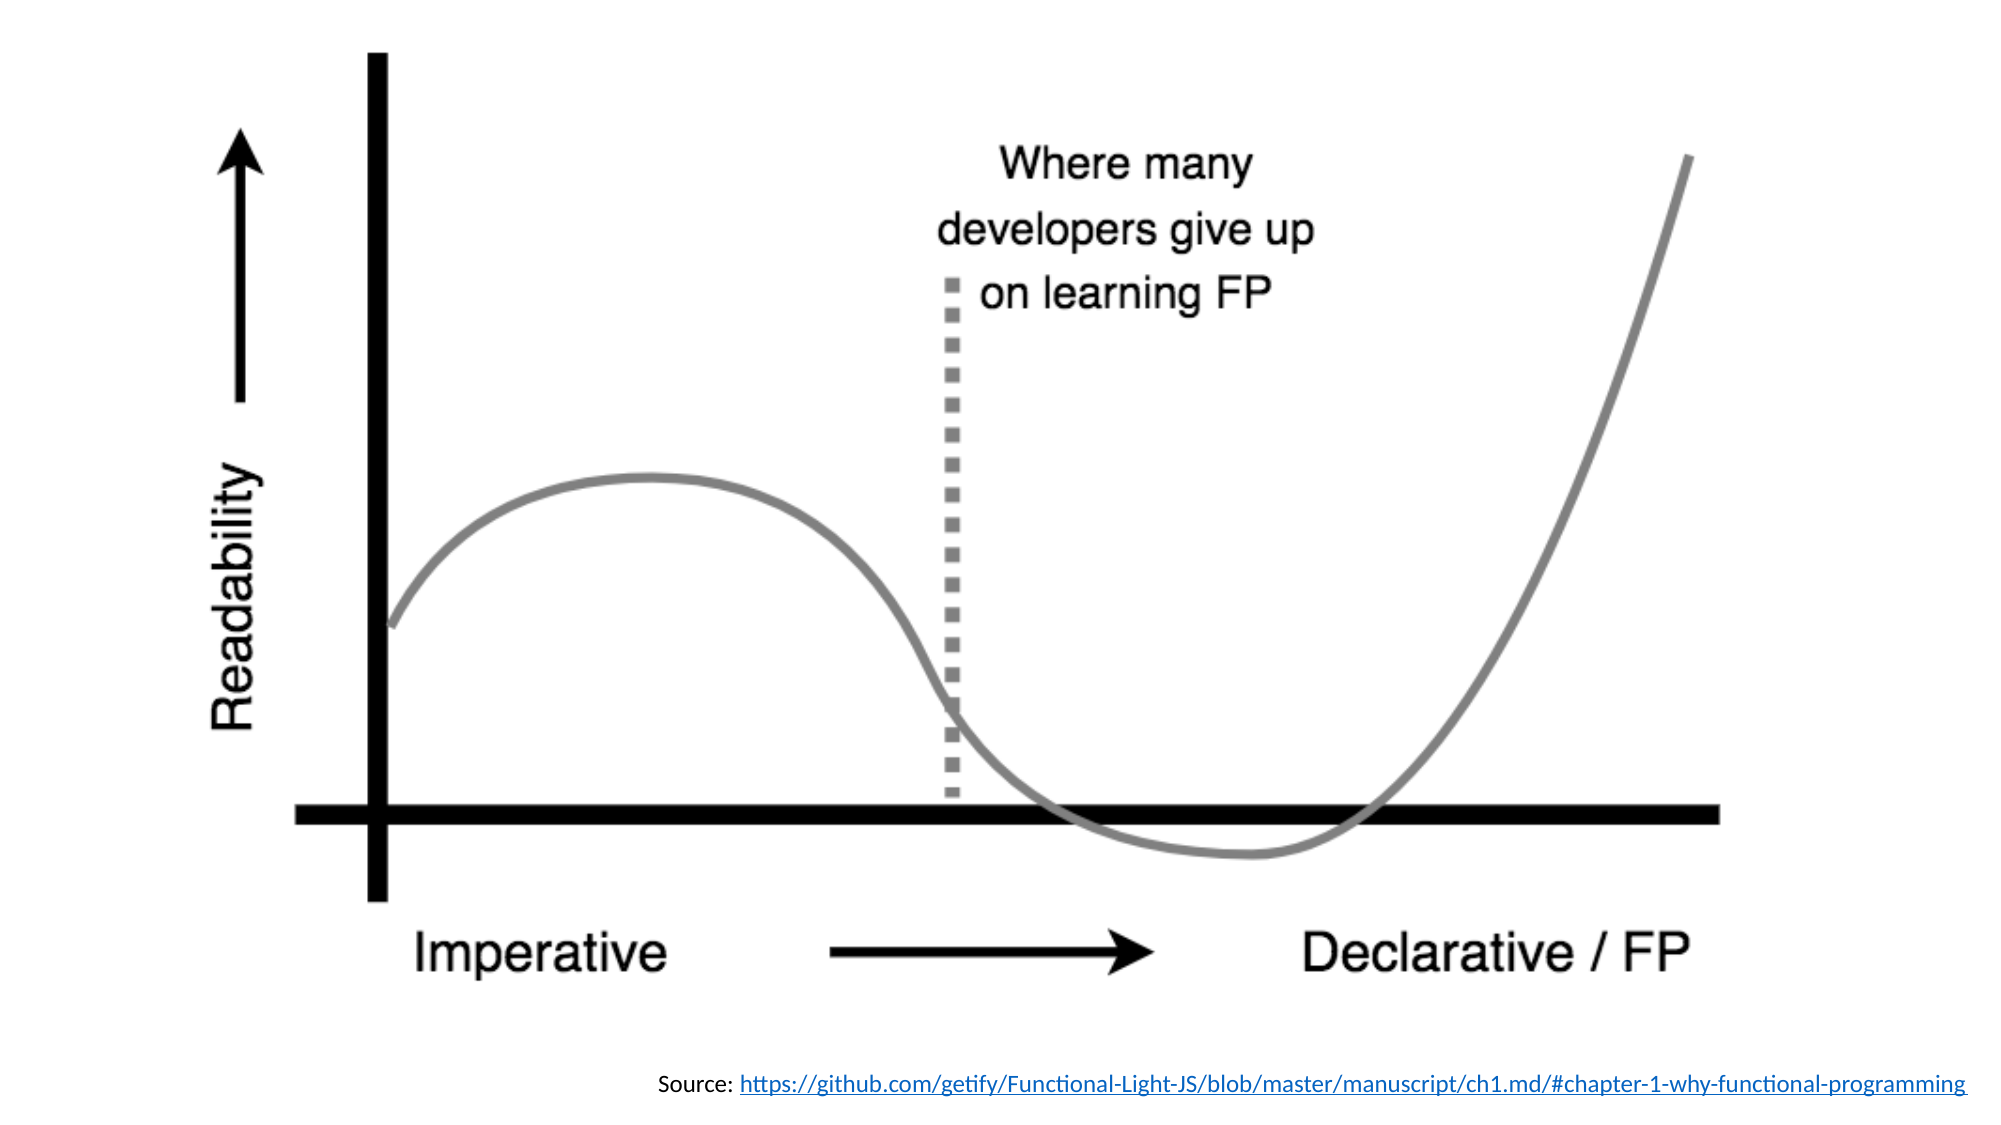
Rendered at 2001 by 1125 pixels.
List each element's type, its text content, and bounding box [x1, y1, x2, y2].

text_box Source: https://github.com/getify/Functional-Light-JS/blob/master/manuscript/ch1.md/#chapter-1-why-functional-programming [643, 1059, 1984, 1105]
picture [182, 42, 1732, 983]
